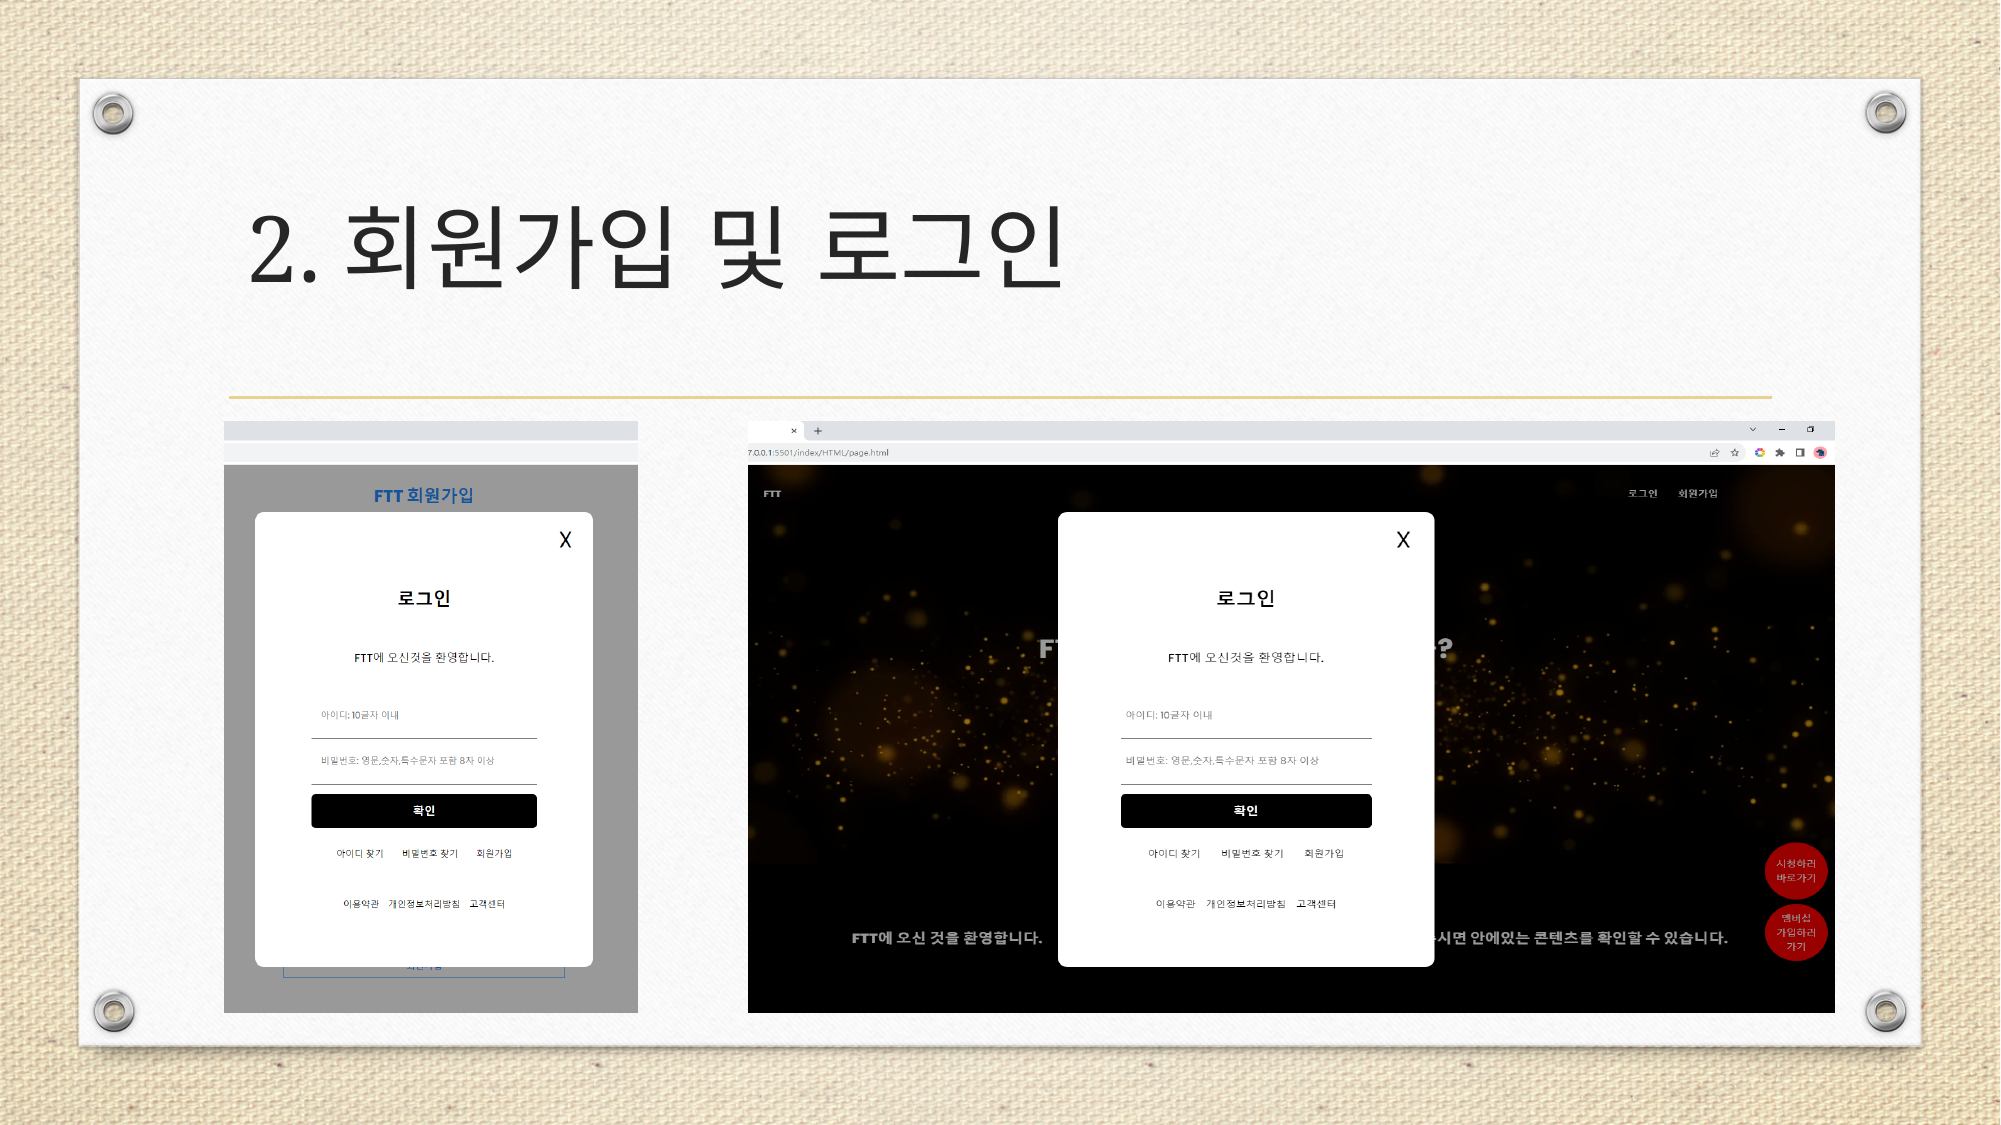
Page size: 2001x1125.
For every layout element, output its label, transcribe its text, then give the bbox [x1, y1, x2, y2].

title 2.회원가입 및 로그인 [231, 138, 1807, 353]
picture [0, 0, 2001, 1125]
